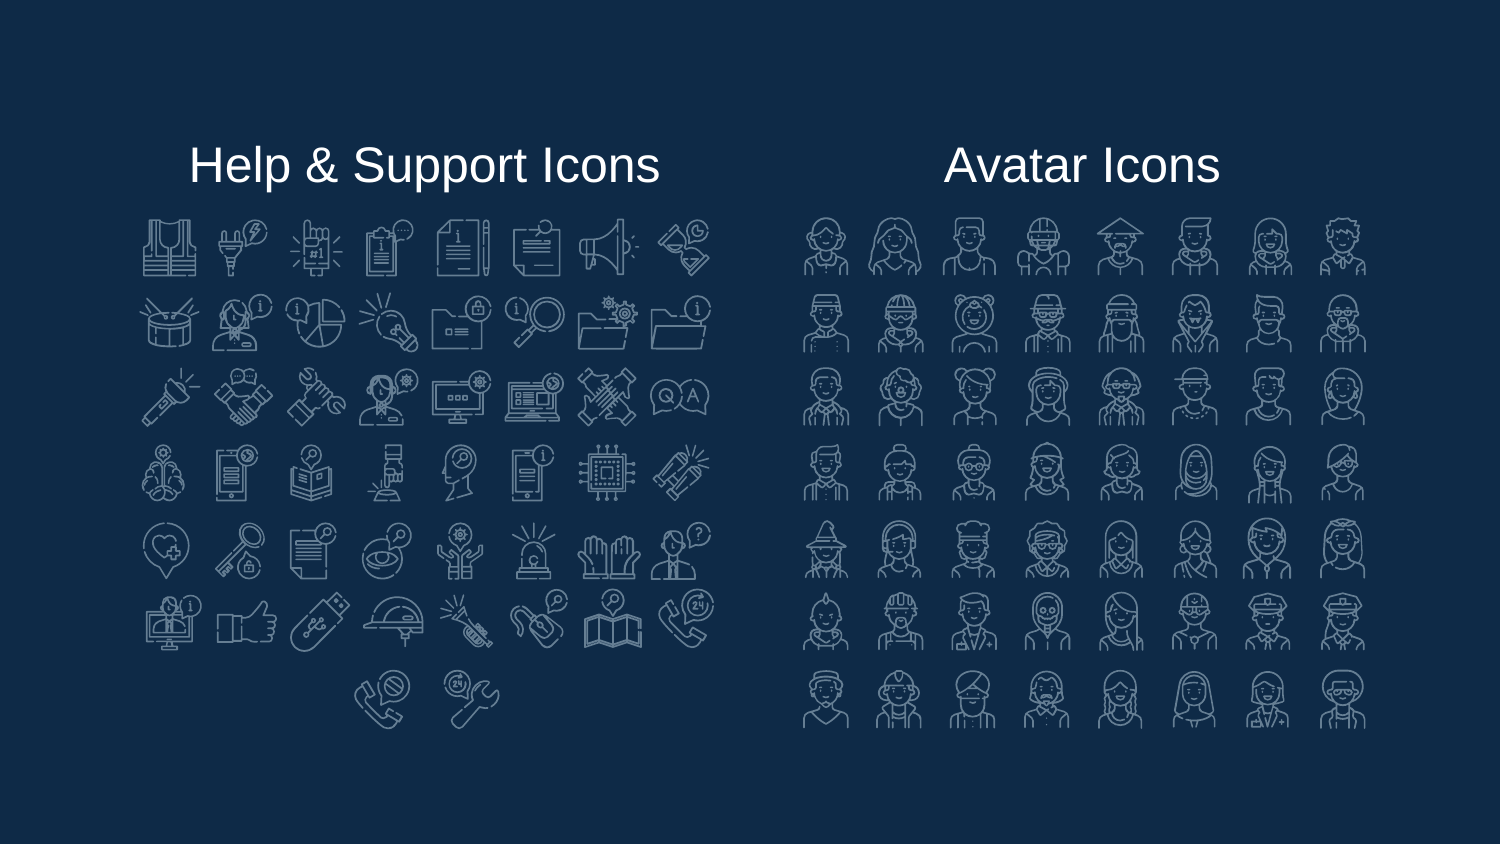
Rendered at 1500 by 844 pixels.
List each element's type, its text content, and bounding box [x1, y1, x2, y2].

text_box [436, 219, 490, 277]
text_box [577, 367, 637, 427]
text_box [877, 293, 924, 354]
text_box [1242, 517, 1292, 580]
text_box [431, 369, 492, 425]
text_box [1320, 592, 1365, 651]
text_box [1248, 217, 1293, 276]
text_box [877, 519, 922, 579]
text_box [1319, 669, 1366, 730]
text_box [576, 535, 642, 580]
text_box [803, 443, 849, 501]
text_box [289, 522, 337, 580]
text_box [1024, 441, 1070, 502]
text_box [365, 219, 416, 277]
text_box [867, 216, 923, 276]
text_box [1319, 517, 1366, 579]
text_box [951, 520, 996, 579]
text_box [1025, 366, 1071, 427]
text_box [1100, 443, 1144, 502]
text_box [1172, 293, 1219, 353]
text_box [877, 591, 924, 651]
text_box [875, 669, 922, 729]
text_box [1174, 443, 1218, 501]
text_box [145, 594, 204, 651]
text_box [1246, 670, 1290, 728]
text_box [142, 522, 190, 580]
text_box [362, 596, 424, 648]
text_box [578, 218, 640, 276]
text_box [1016, 217, 1071, 276]
text_box [216, 600, 277, 643]
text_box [649, 378, 710, 416]
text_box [878, 366, 924, 427]
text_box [803, 293, 850, 353]
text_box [1025, 519, 1070, 579]
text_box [802, 669, 850, 729]
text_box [211, 293, 273, 352]
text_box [361, 522, 413, 580]
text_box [431, 295, 492, 350]
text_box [1171, 216, 1219, 276]
text_box Help & Support Icons [139, 117, 711, 197]
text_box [504, 372, 565, 422]
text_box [141, 444, 186, 502]
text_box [140, 367, 201, 428]
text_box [358, 292, 419, 353]
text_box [1319, 217, 1366, 276]
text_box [1321, 367, 1365, 426]
text_box [143, 219, 197, 277]
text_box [951, 293, 998, 353]
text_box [213, 367, 274, 427]
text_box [1024, 591, 1071, 651]
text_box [949, 670, 996, 729]
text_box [443, 669, 500, 730]
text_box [511, 444, 555, 502]
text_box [1098, 366, 1145, 427]
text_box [1321, 443, 1365, 501]
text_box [657, 219, 711, 277]
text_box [1023, 670, 1070, 729]
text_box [138, 297, 200, 348]
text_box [367, 444, 404, 502]
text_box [1247, 445, 1292, 504]
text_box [358, 368, 420, 426]
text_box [1172, 670, 1216, 728]
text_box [284, 297, 346, 348]
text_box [878, 443, 922, 501]
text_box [1096, 217, 1145, 276]
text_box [583, 588, 643, 649]
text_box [353, 669, 411, 730]
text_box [657, 588, 715, 649]
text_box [1099, 591, 1144, 652]
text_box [952, 443, 996, 502]
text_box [951, 591, 998, 651]
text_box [289, 591, 351, 653]
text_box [1171, 367, 1218, 426]
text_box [436, 522, 484, 580]
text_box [214, 522, 266, 580]
text_box Avatar Icons [797, 117, 1369, 197]
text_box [441, 444, 477, 502]
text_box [1245, 293, 1293, 353]
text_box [1173, 520, 1218, 579]
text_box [504, 296, 567, 349]
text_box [953, 367, 997, 426]
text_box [1097, 669, 1143, 730]
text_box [1098, 293, 1145, 354]
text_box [650, 294, 712, 350]
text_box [511, 522, 556, 580]
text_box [215, 444, 259, 502]
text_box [803, 367, 850, 427]
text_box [290, 444, 333, 502]
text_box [650, 521, 712, 581]
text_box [218, 219, 268, 277]
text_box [578, 444, 636, 502]
text_box [287, 367, 346, 427]
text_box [804, 519, 849, 579]
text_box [802, 591, 849, 651]
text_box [1319, 293, 1367, 353]
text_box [512, 219, 561, 277]
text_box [439, 594, 494, 649]
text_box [1171, 592, 1218, 651]
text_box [804, 216, 849, 276]
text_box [577, 295, 639, 350]
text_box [508, 588, 569, 649]
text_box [942, 216, 996, 276]
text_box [1099, 519, 1144, 579]
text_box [289, 219, 344, 277]
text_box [652, 444, 710, 502]
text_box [1245, 367, 1292, 426]
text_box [1024, 293, 1072, 353]
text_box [1245, 592, 1291, 651]
